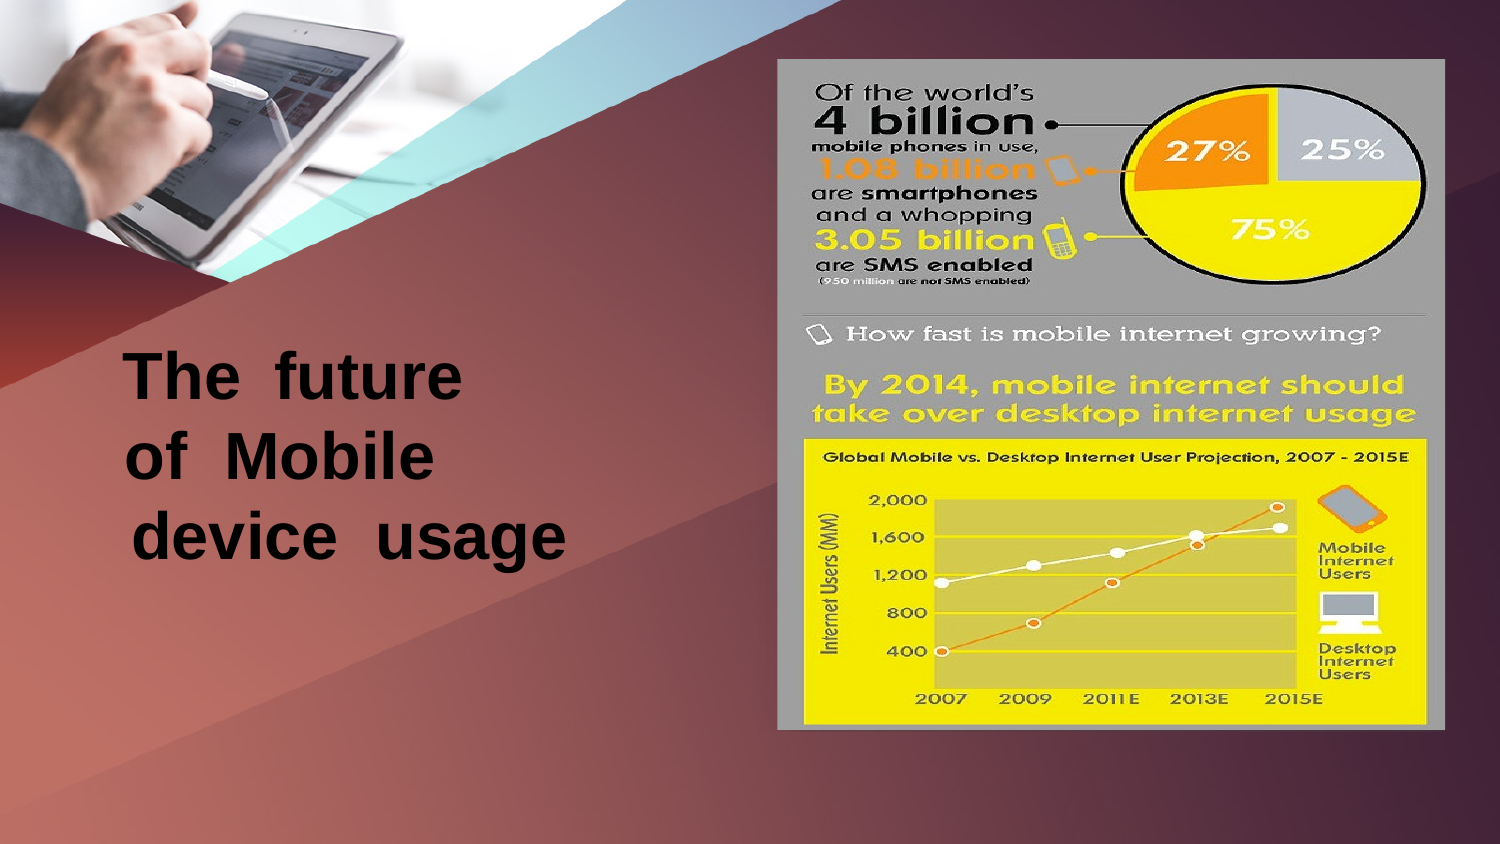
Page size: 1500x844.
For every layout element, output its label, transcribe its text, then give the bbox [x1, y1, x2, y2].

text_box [750, 59, 1446, 732]
picture [0, 0, 1500, 844]
text_box The future of Mobile device usage [98, 331, 600, 573]
